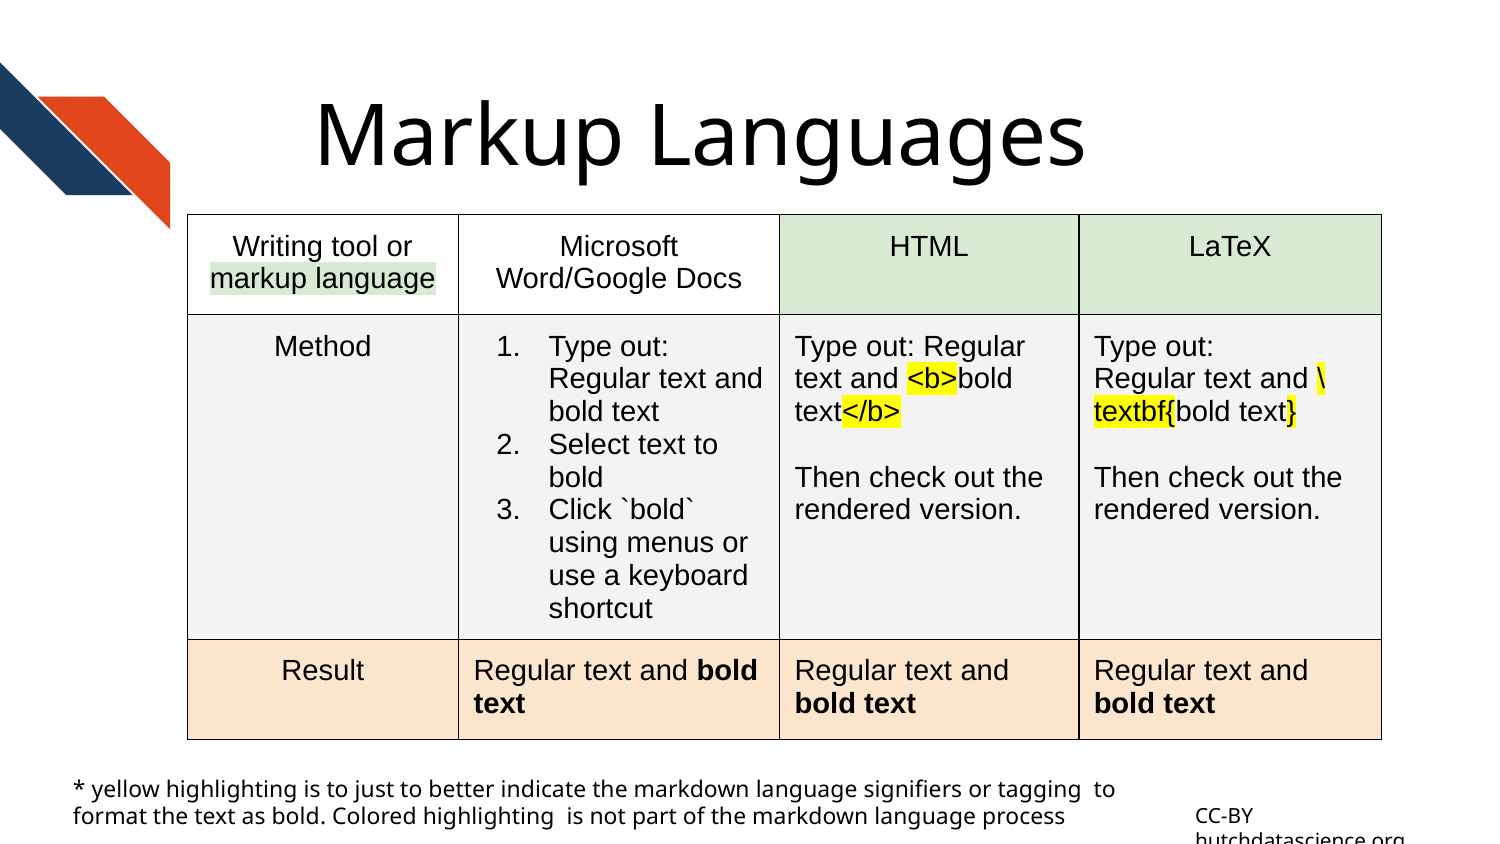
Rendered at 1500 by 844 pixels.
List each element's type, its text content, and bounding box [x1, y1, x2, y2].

table_cell Regular text and bold text [459, 640, 779, 739]
table_cell Type out: Regular text and <b>bold text</b> Then check out the rendered version. [780, 315, 1078, 639]
table_cell Regular text and bold text [780, 640, 1078, 739]
table_header Writing tool or markup language [188, 215, 458, 314]
table_cell Method [188, 315, 458, 639]
table_header Microsoft Word/Google Docs [459, 215, 779, 314]
title Markup Languages [187, 64, 1491, 215]
table_cell Regular text and bold text [1080, 640, 1381, 739]
table_cell Type out: Regular text and bold text Select text to bold Click `bold` using menus or use a keyboard shortcut [459, 315, 779, 639]
table_cell Result [188, 640, 458, 739]
table_header HTML [780, 215, 1078, 314]
table_cell Type out: Regular text and \textbf{bold text} Then check out the rendered version. [1080, 315, 1381, 639]
text_box * yellow highlighting is to just to better indicate the markdown language signifiers or tagging to format the text as bold. Colored highlighting is not part of the markdown language process [57, 759, 1177, 844]
table_header LaTeX [1080, 215, 1381, 314]
